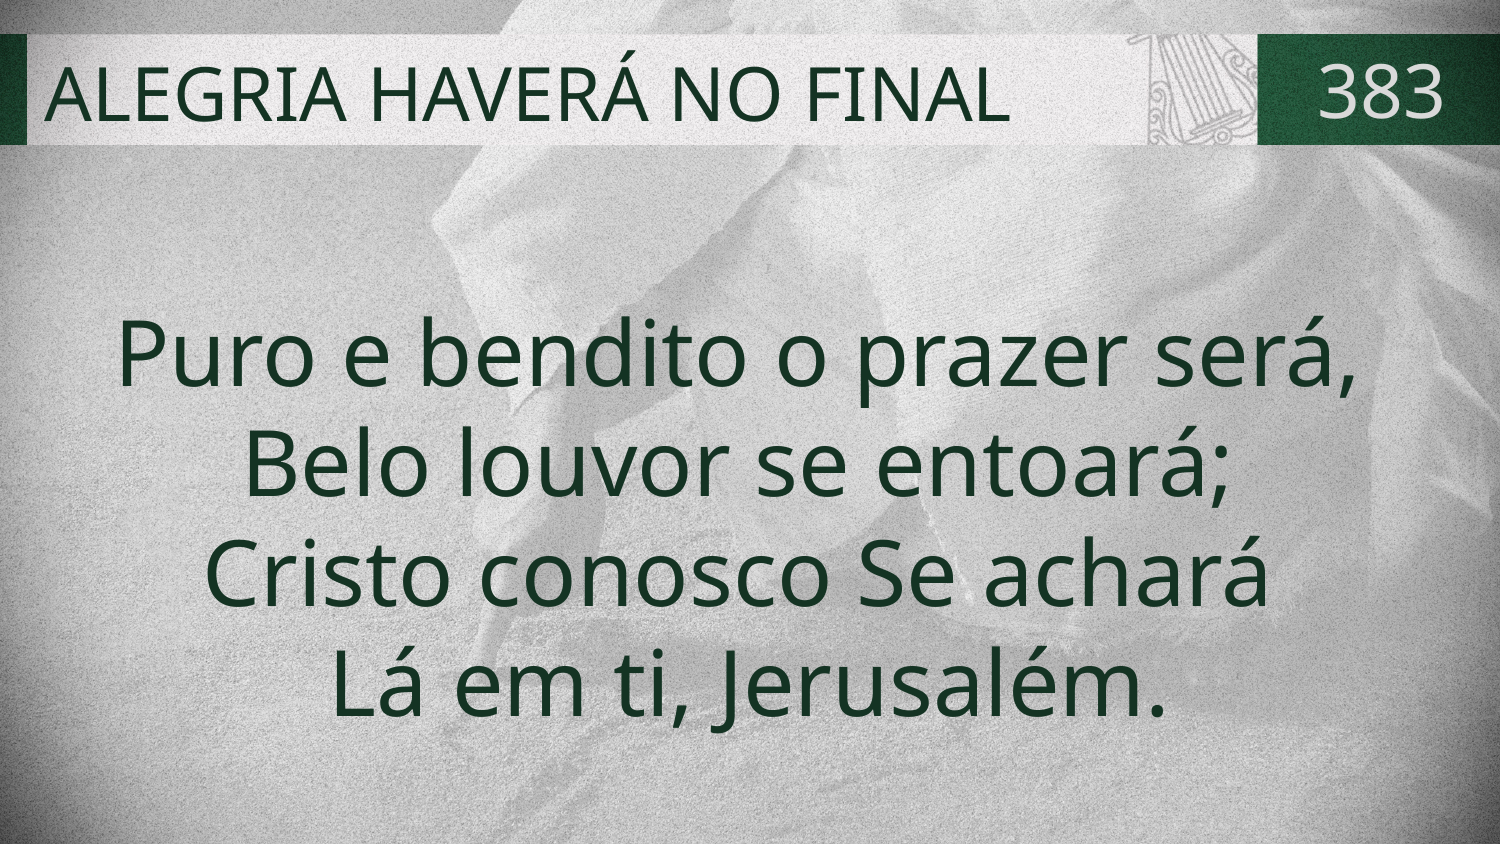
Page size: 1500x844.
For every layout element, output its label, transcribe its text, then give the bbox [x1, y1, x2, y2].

picture [0, 0, 1500, 185]
title ALEGRIA HAVERÁ NO FINAL [29, 33, 1258, 151]
list Puro e bendito o prazer será, Belo louvor se entoará; Cristo conosco Se achará Lá em ti, Jerusalém. [0, 185, 1500, 844]
list 383 [1281, 36, 1483, 143]
